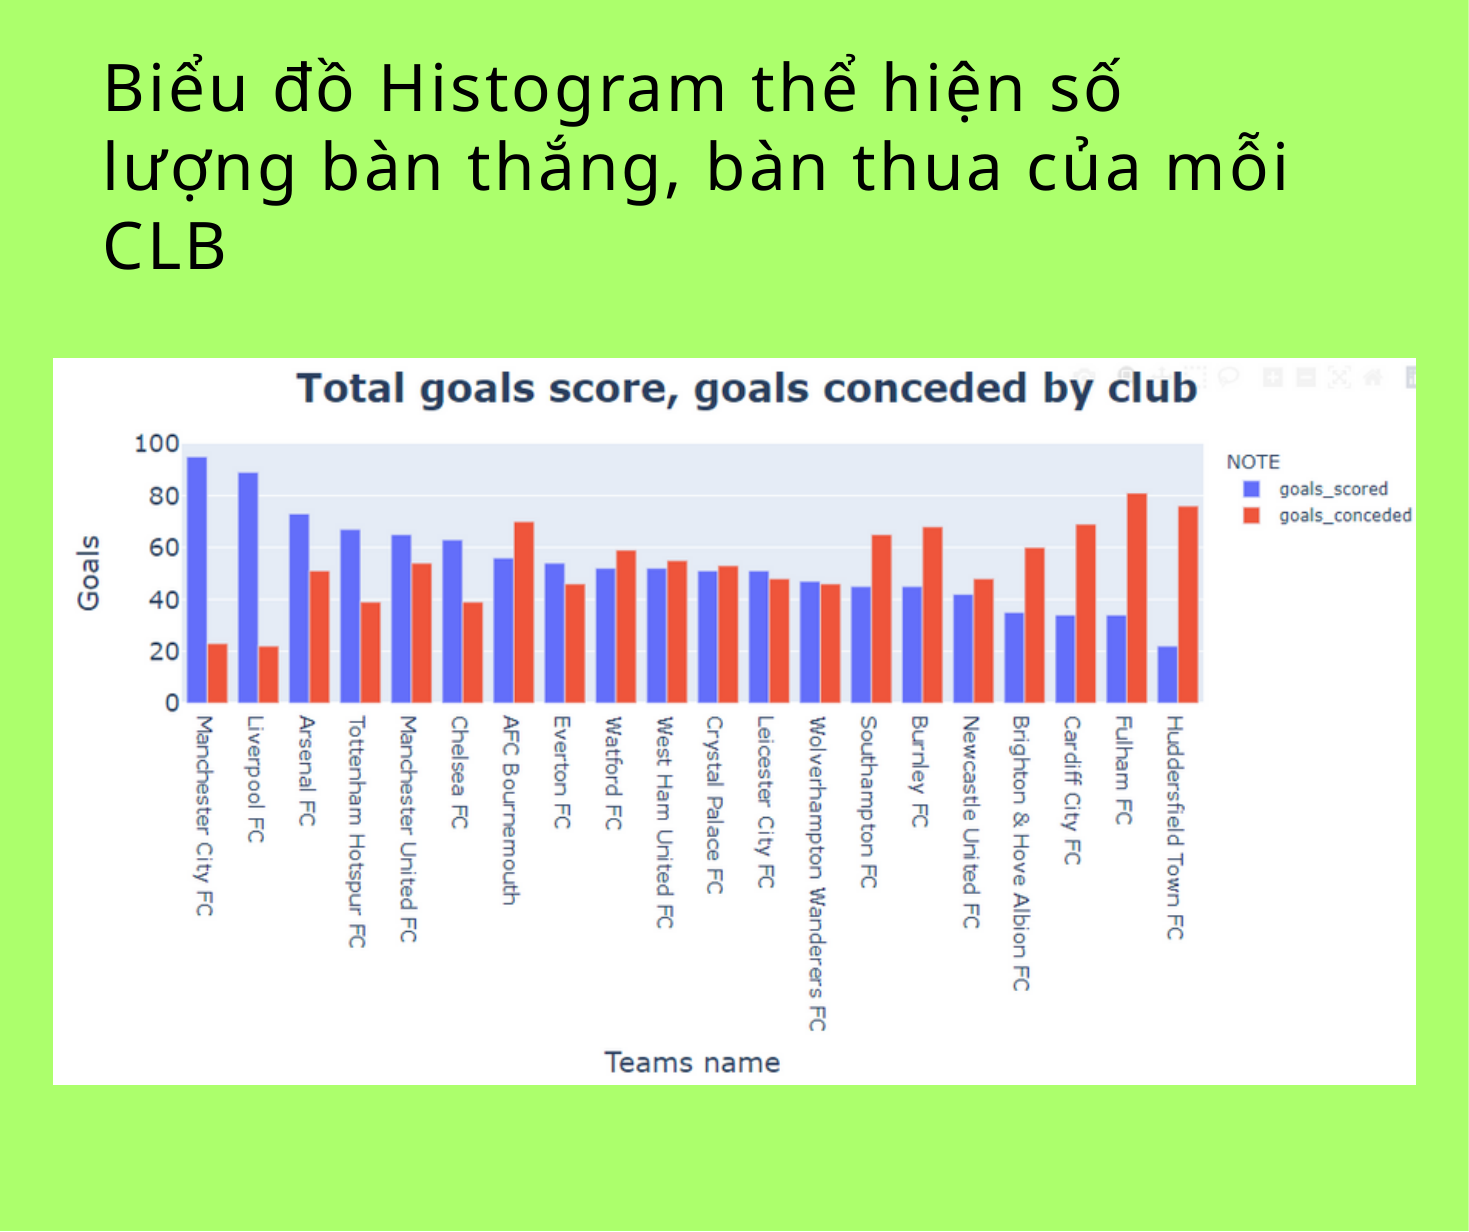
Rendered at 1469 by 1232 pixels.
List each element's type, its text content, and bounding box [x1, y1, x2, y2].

picture [52, 358, 1416, 1085]
text_box Biểu đồ Histogram thể hiện số lượng bàn thắng, bàn thua của mỗi CLB [102, 46, 1322, 356]
